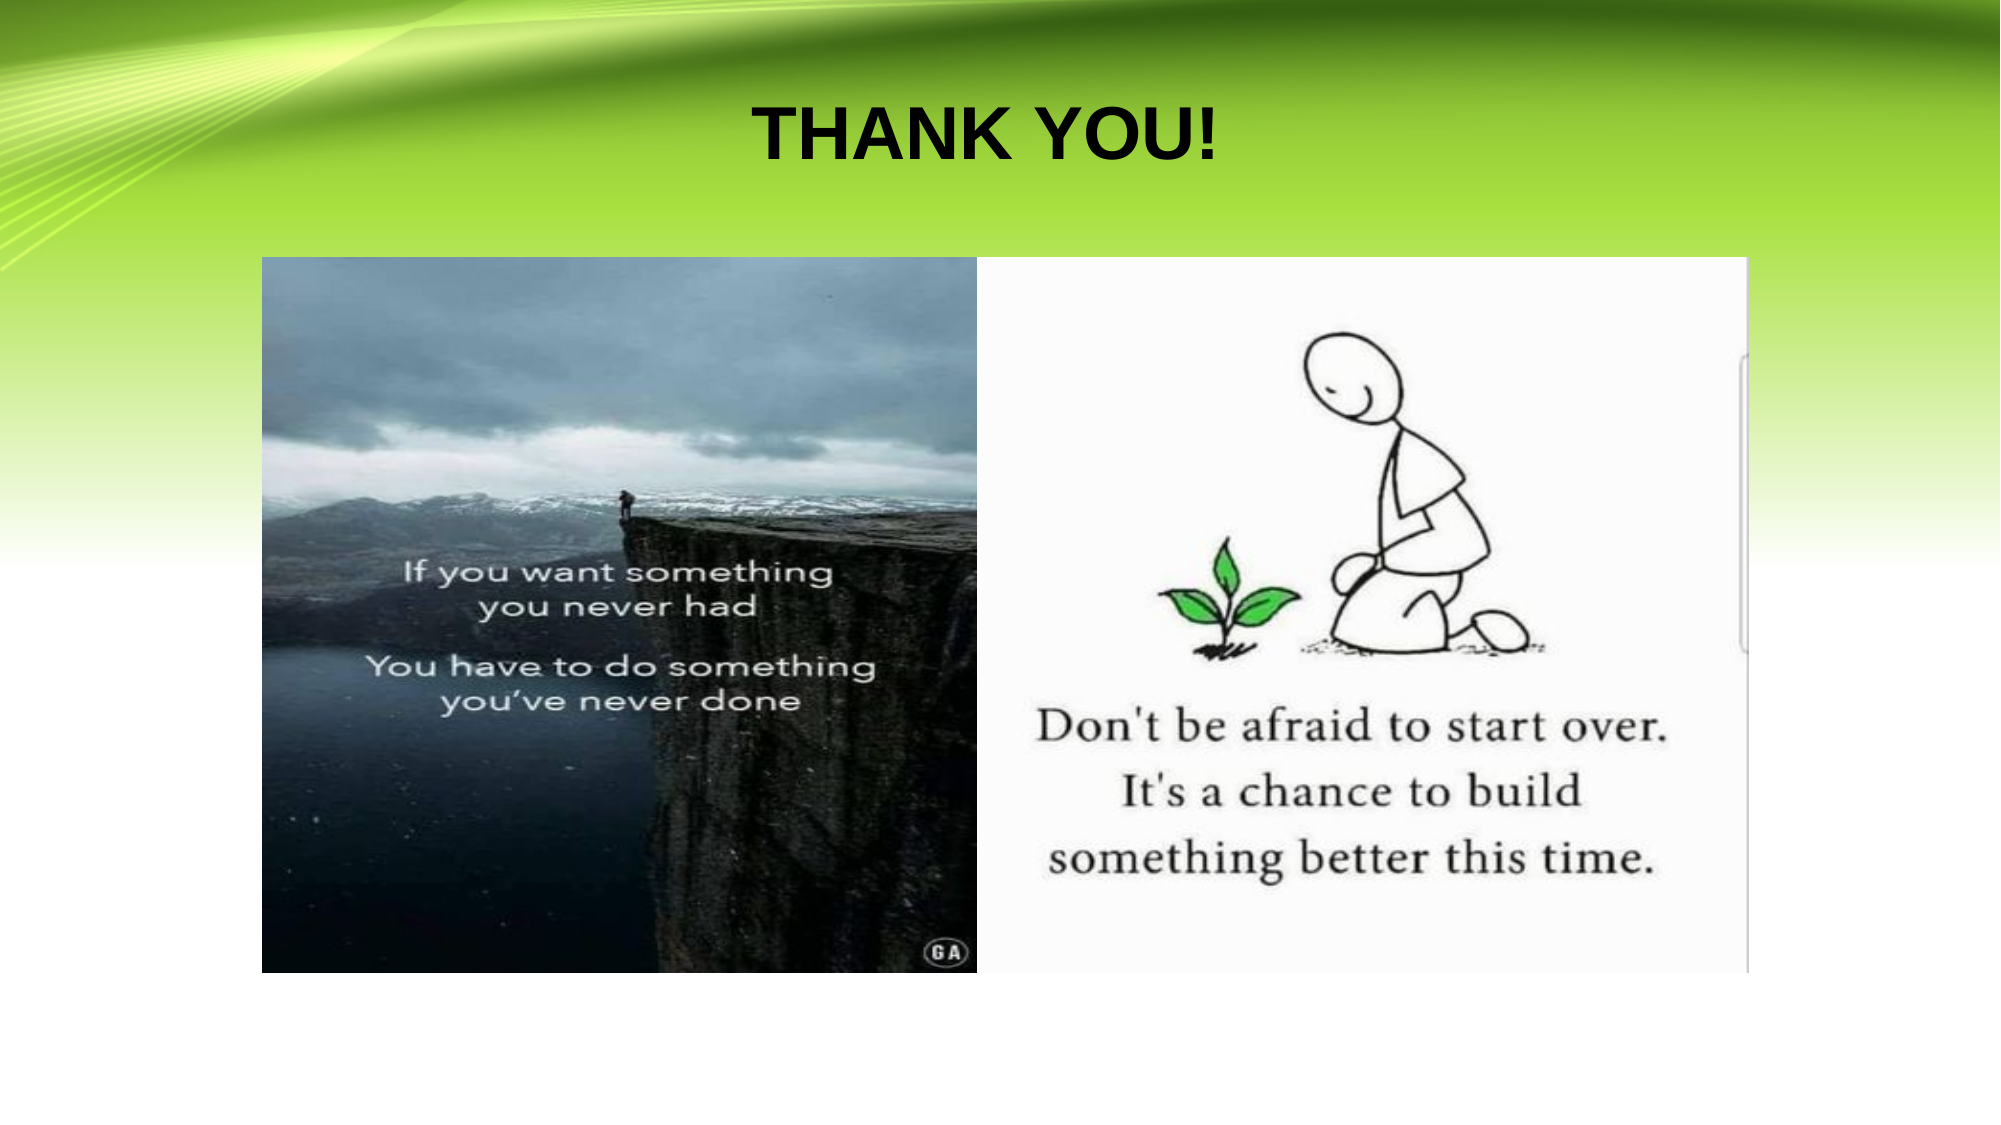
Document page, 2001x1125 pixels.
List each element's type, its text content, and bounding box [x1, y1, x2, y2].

list THANK YOU! [736, 77, 1264, 184]
picture [0, 0, 2000, 1125]
